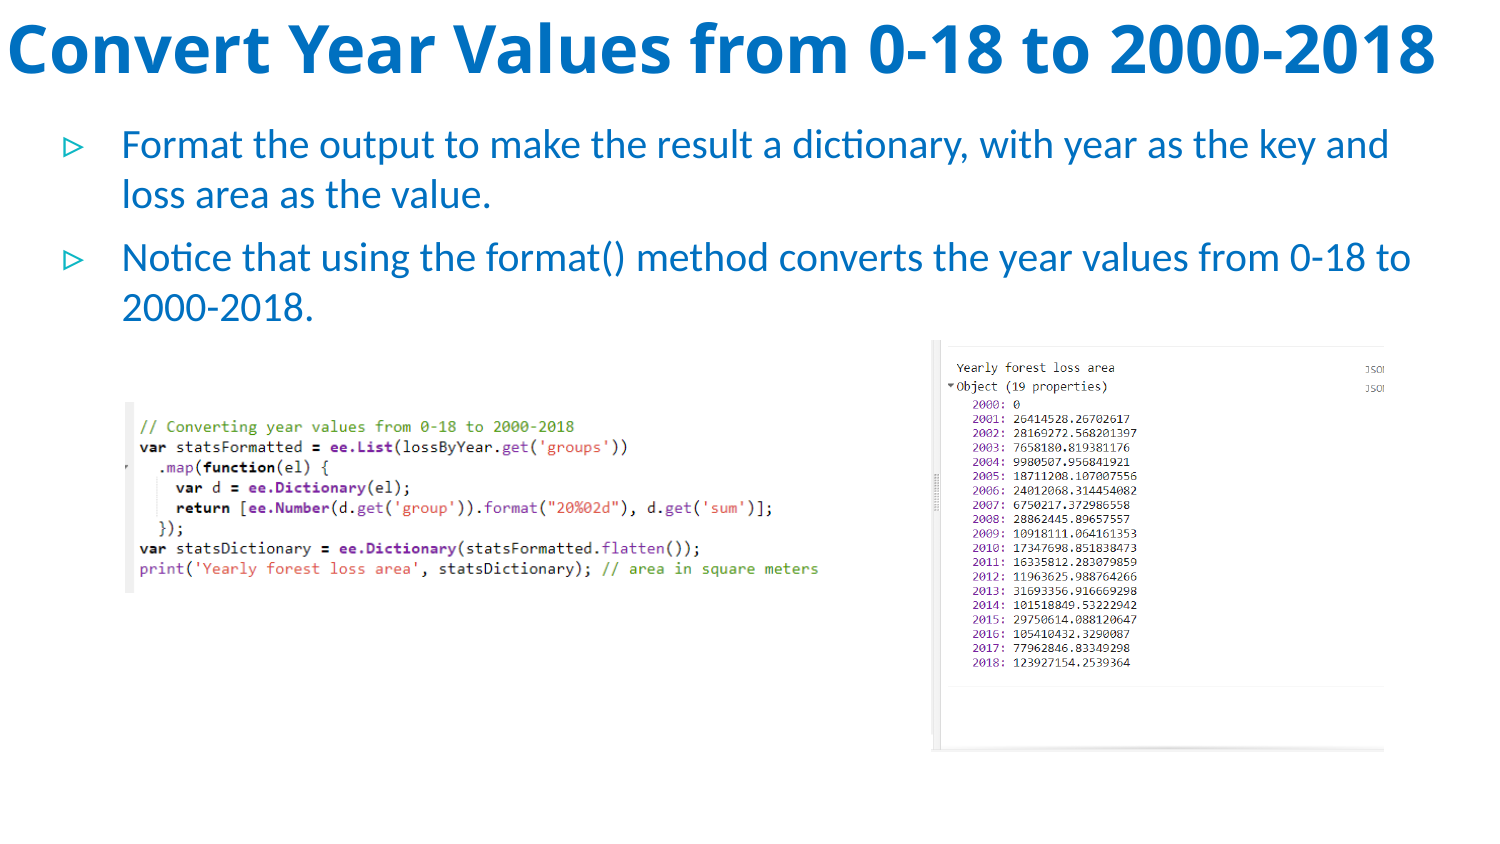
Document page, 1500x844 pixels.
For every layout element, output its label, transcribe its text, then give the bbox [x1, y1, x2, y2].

picture [125, 401, 846, 593]
title Convert Year Values from 0-18 to 2000-2018 [0, 17, 1500, 102]
picture [930, 340, 1384, 752]
list Format the output to make the result a dictionary, with year as the key and loss area as the value. Notice that using the format() method converts the year values from 0-18 to 2000-2018. [31, 102, 1475, 291]
